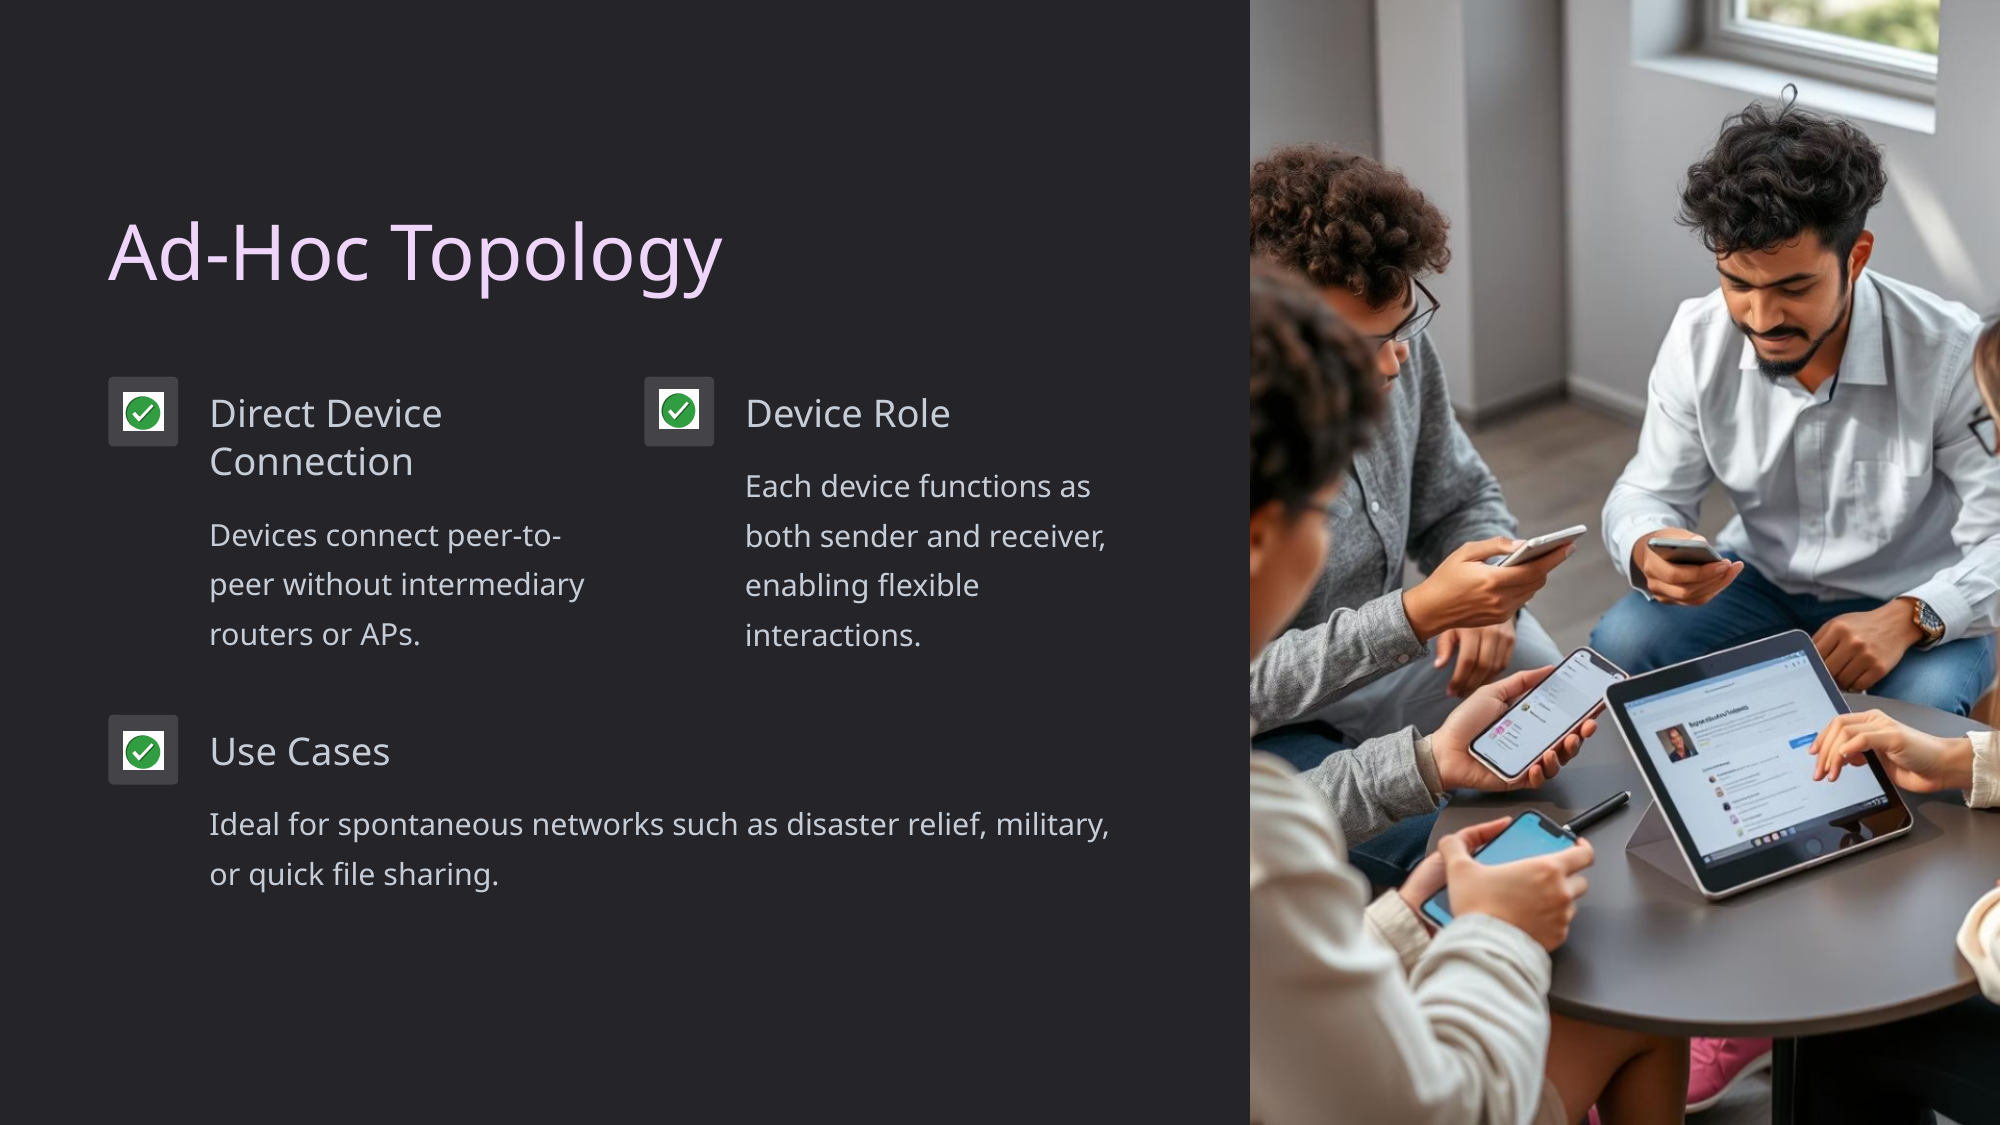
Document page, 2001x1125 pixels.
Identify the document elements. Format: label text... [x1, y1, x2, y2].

text_box Devices connect peer-to-peer without intermediary routers or APs. [209, 502, 606, 652]
text_box [108, 714, 179, 785]
text_box [644, 376, 715, 447]
text_box Ad-Hoc Topology [108, 199, 884, 297]
text_box Direct Device Connection [209, 387, 606, 485]
text_box Device Role [745, 387, 1133, 436]
picture [659, 389, 699, 429]
picture [123, 392, 164, 431]
text_box [108, 376, 179, 447]
picture [123, 731, 164, 770]
picture [1249, 0, 2000, 1125]
text_box Ideal for spontaneous networks such as disaster relief, military, or quick file sharing. [209, 792, 1142, 892]
text_box Use Cases [209, 725, 597, 774]
text_box Each device functions as both sender and receiver, enabling flexible interactions. [745, 454, 1142, 653]
